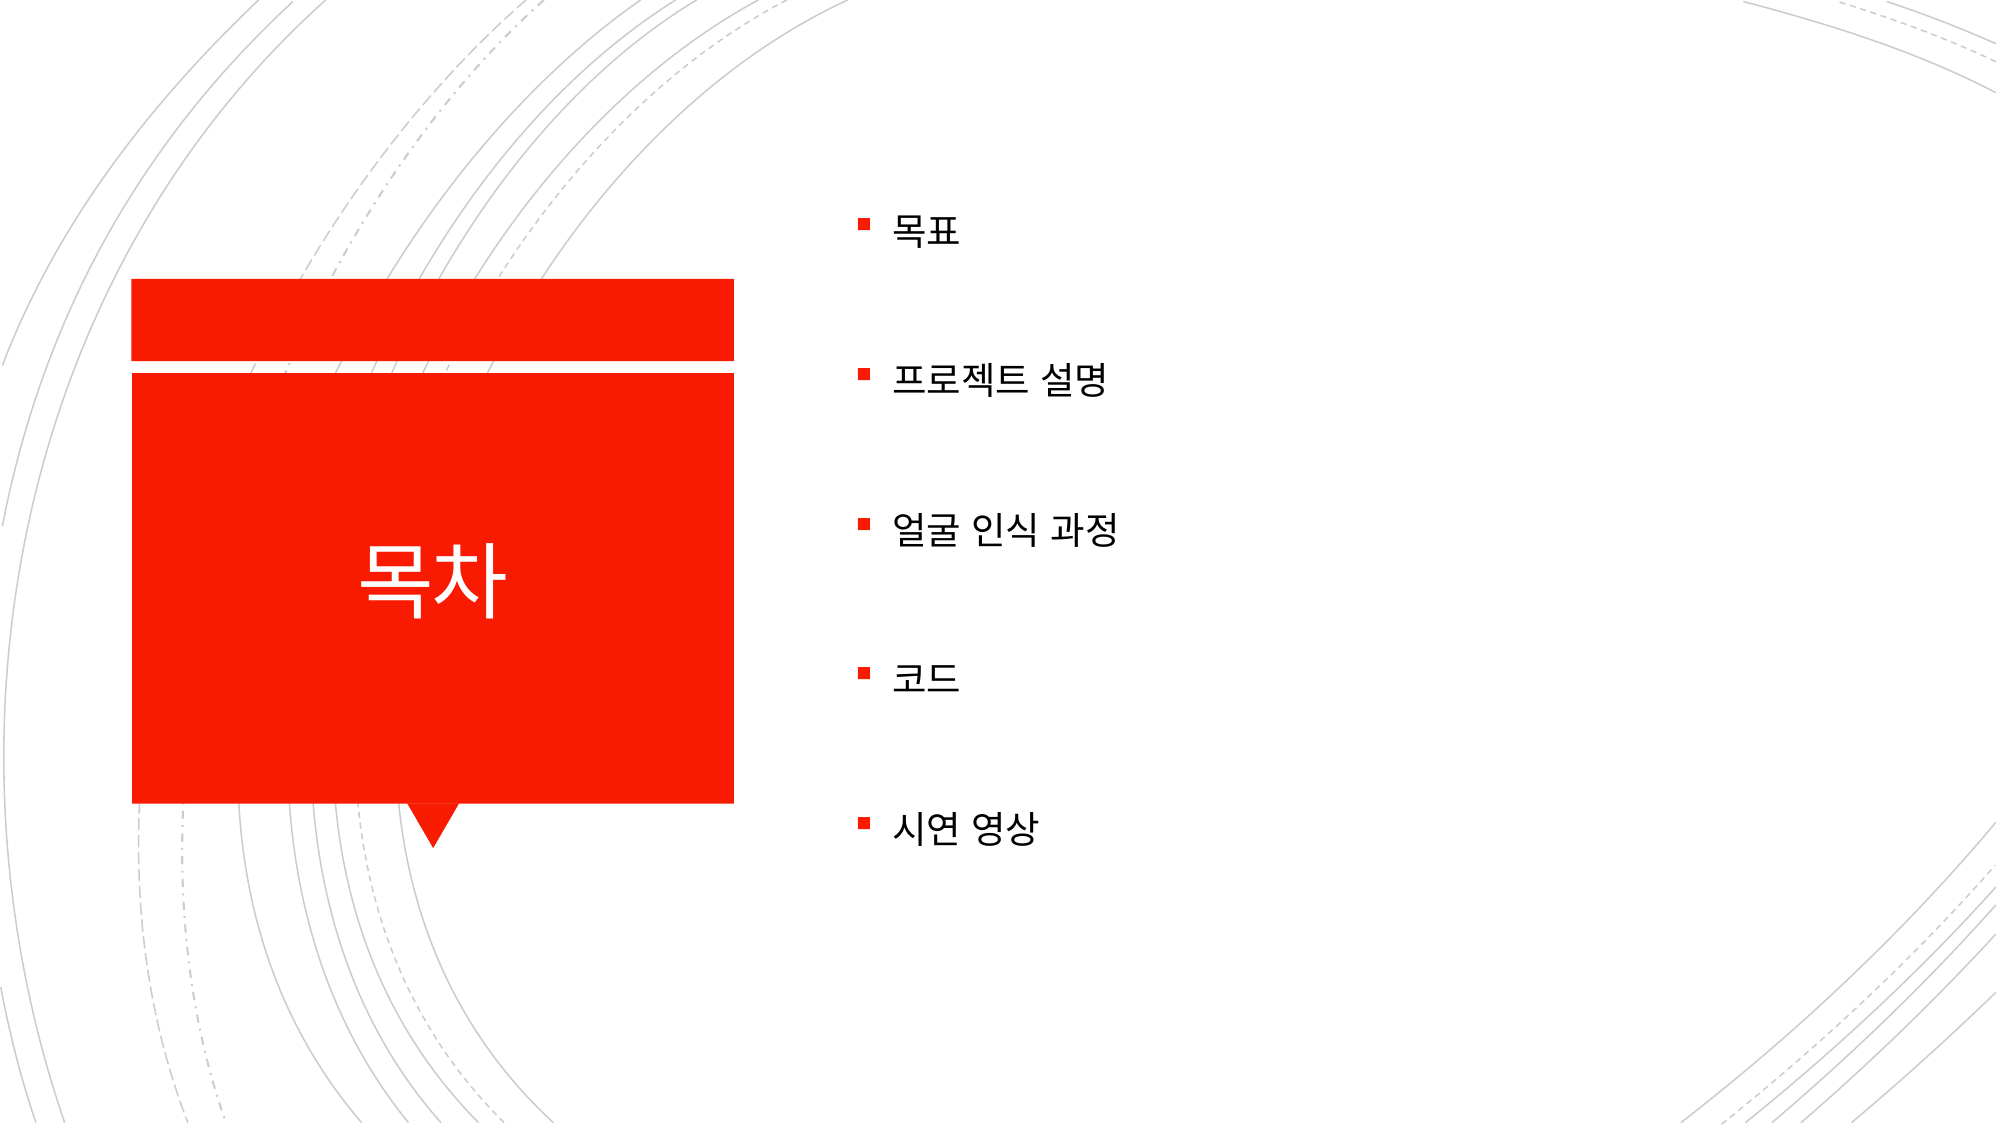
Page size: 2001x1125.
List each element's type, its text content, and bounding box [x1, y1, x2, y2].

title 목차 [145, 385, 720, 789]
list 목표 프로젝트 설명 얼굴 인식 과정 코드 시연 영상 [839, 131, 1871, 993]
